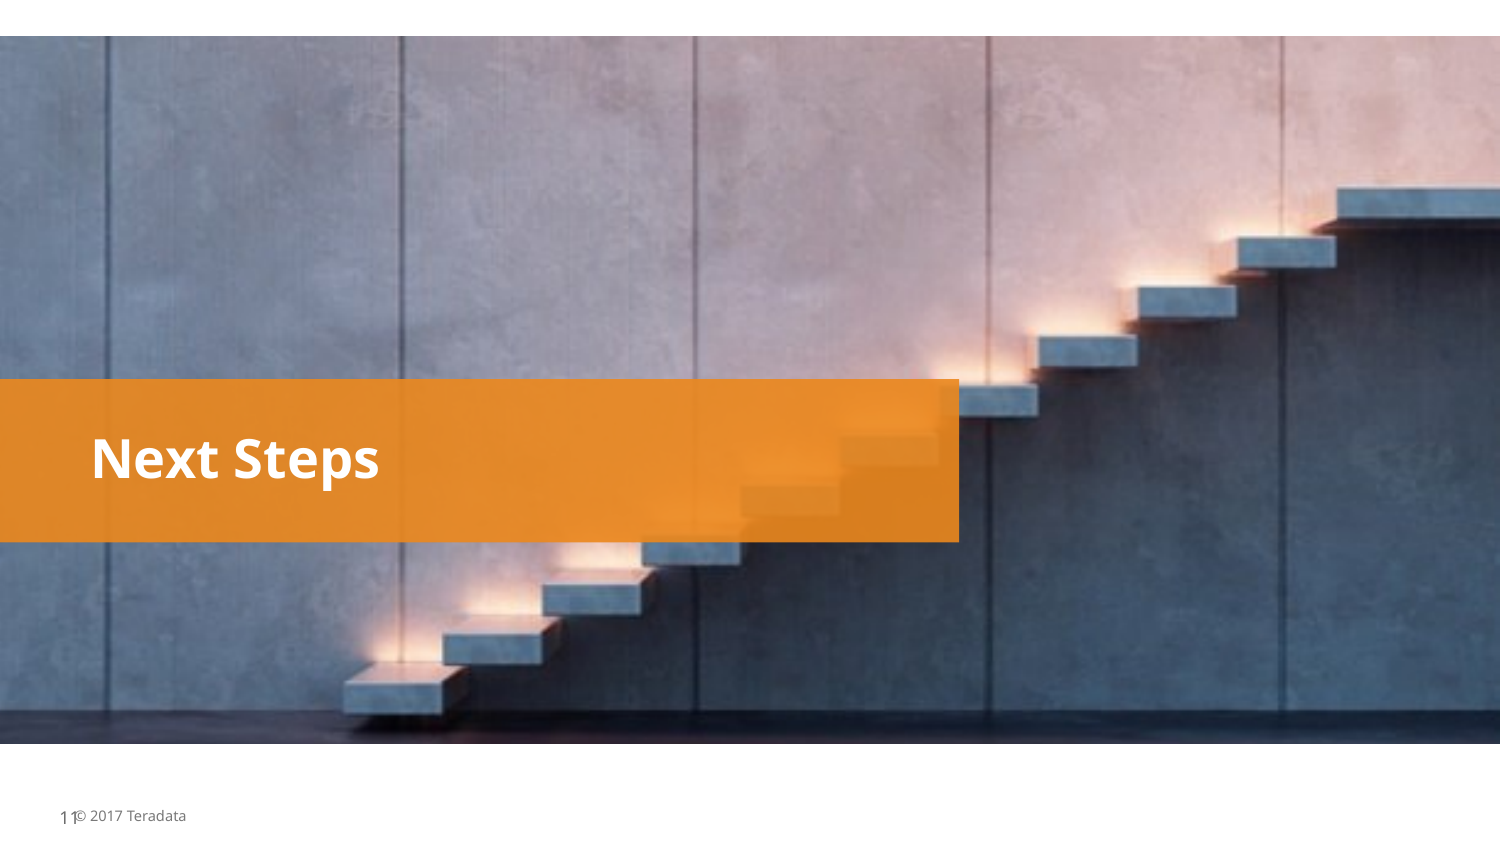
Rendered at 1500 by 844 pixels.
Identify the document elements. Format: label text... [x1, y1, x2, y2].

picture [0, 36, 1500, 745]
slide_number © 2017 Teradata [74, 806, 351, 825]
